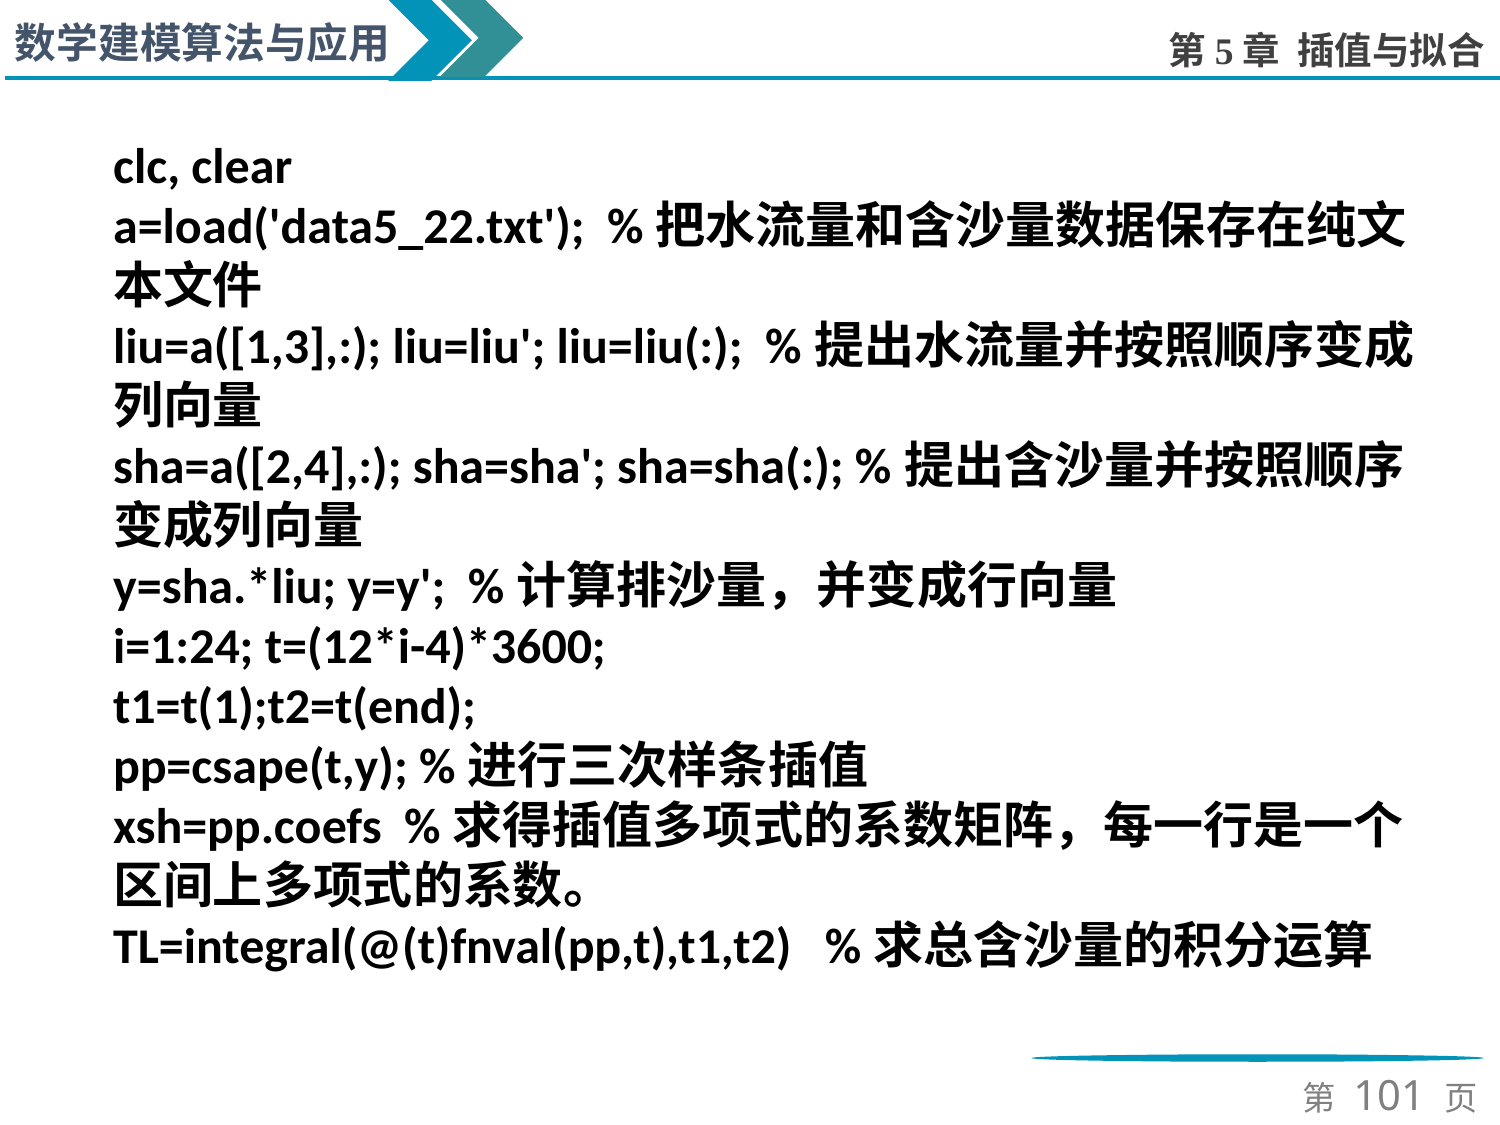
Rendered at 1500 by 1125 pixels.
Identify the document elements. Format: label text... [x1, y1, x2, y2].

text_box clc, clear a=load('data5_22.txt'); %把水流量和含沙量数据保存在纯文本文件 liu=a([1,3],:); liu=liu'; liu=liu(:); %提出水流量并按照顺序变成列向量 sha=a([2,4],:); sha=sha'; sha=sha(:); %提出含沙量并按照顺序变成列向量 y=sha.*liu; y=y'; %计算排沙量，并变成行向量 i=1:24; t=(12*i-4)*3600; t1=t(1);t2=t(end); pp=csape(t,y); %进行三次样条插值 xsh=pp.coefs %求得插值多项式的系数矩阵，每一行是一个区间上多项式的系数。 TL=integral(@(t)fnval(pp,t),t1,t2) %求总含沙量的积分运算 [98, 126, 1454, 982]
